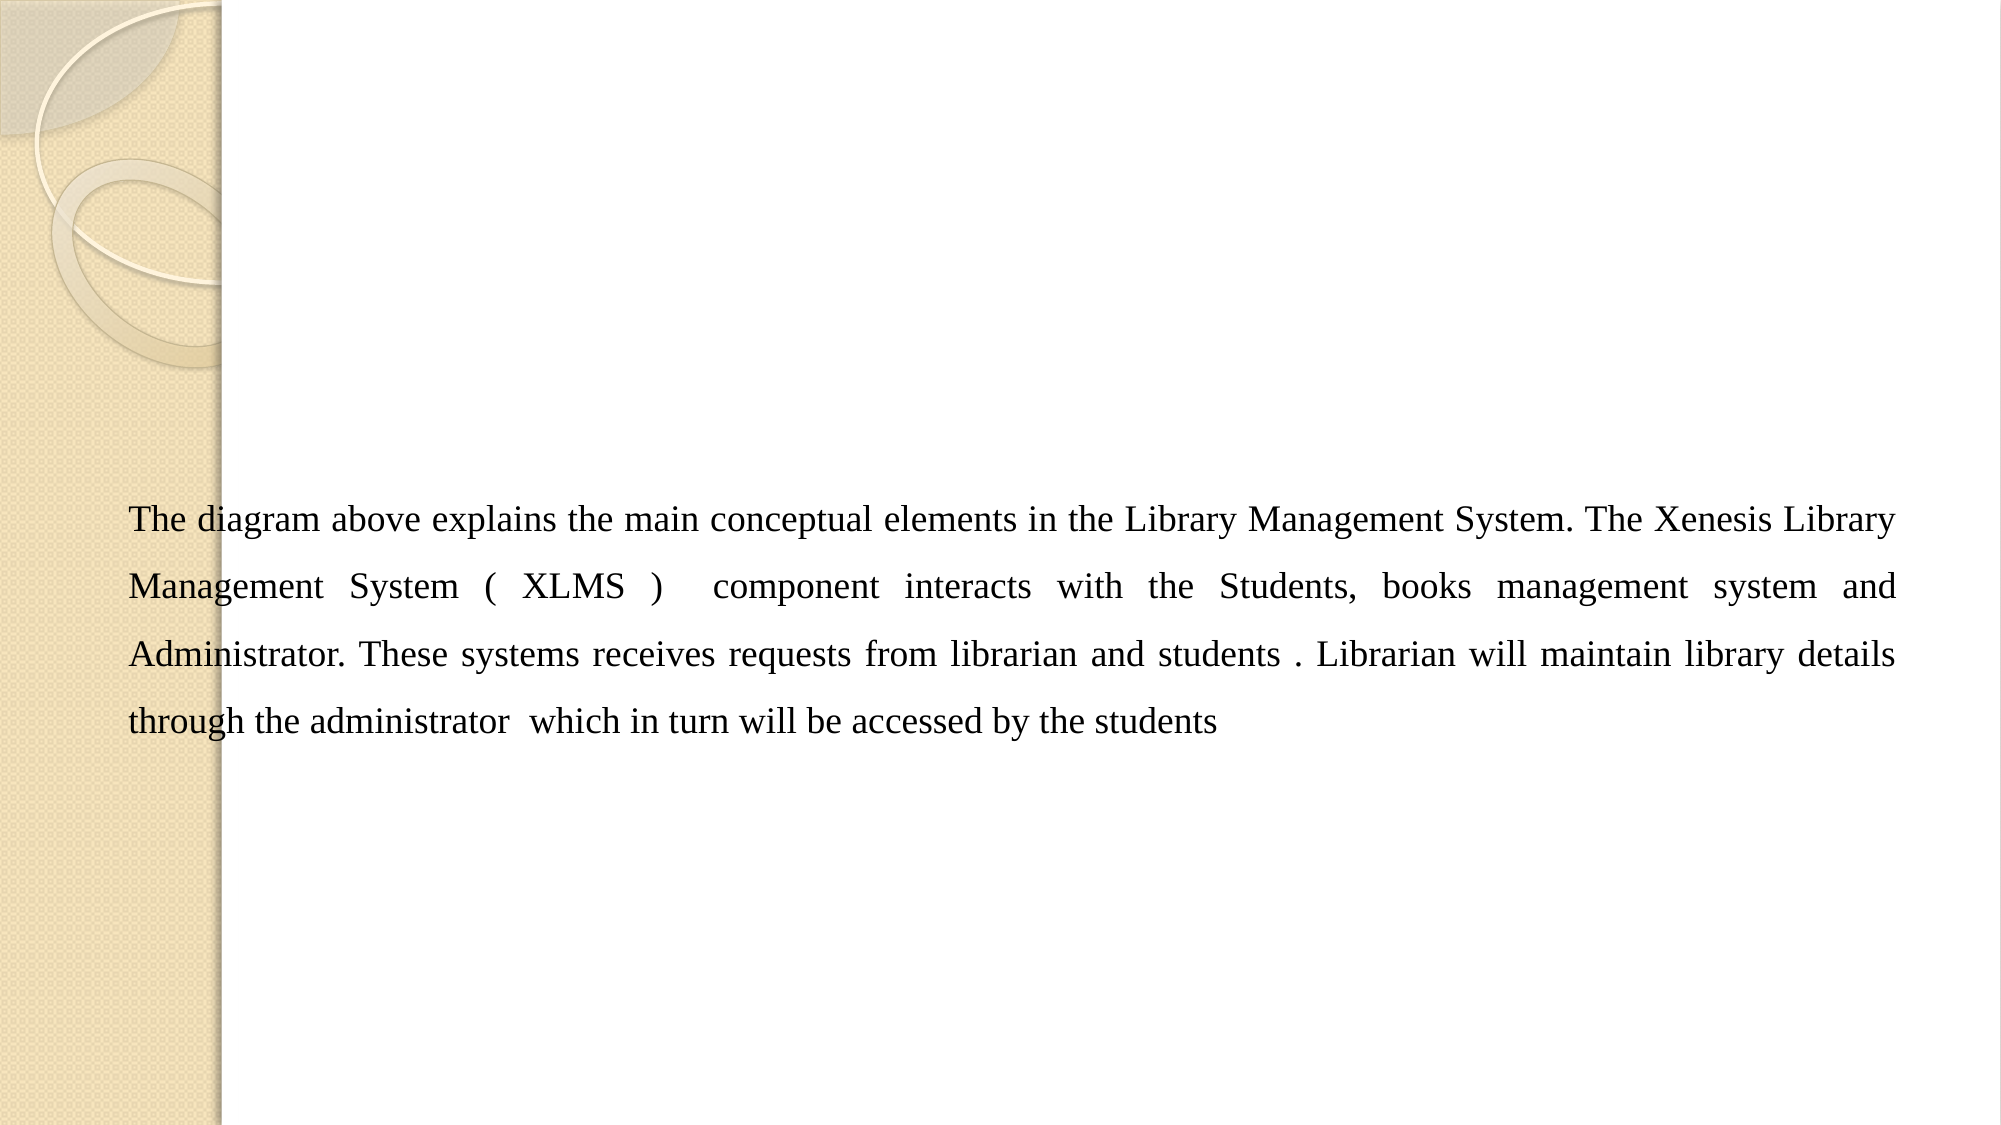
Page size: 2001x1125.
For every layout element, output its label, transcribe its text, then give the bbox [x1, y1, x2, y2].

text_box The diagram above explains the main conceptual elements in the Library Management System. The Xenesis Library Management System ( XLMS ) component interacts with the Students, books management system and Administrator. These systems receives requests from librarian and students . Librarian will maintain library details through the administrator which in turn will be accessed by the students [113, 464, 1914, 749]
